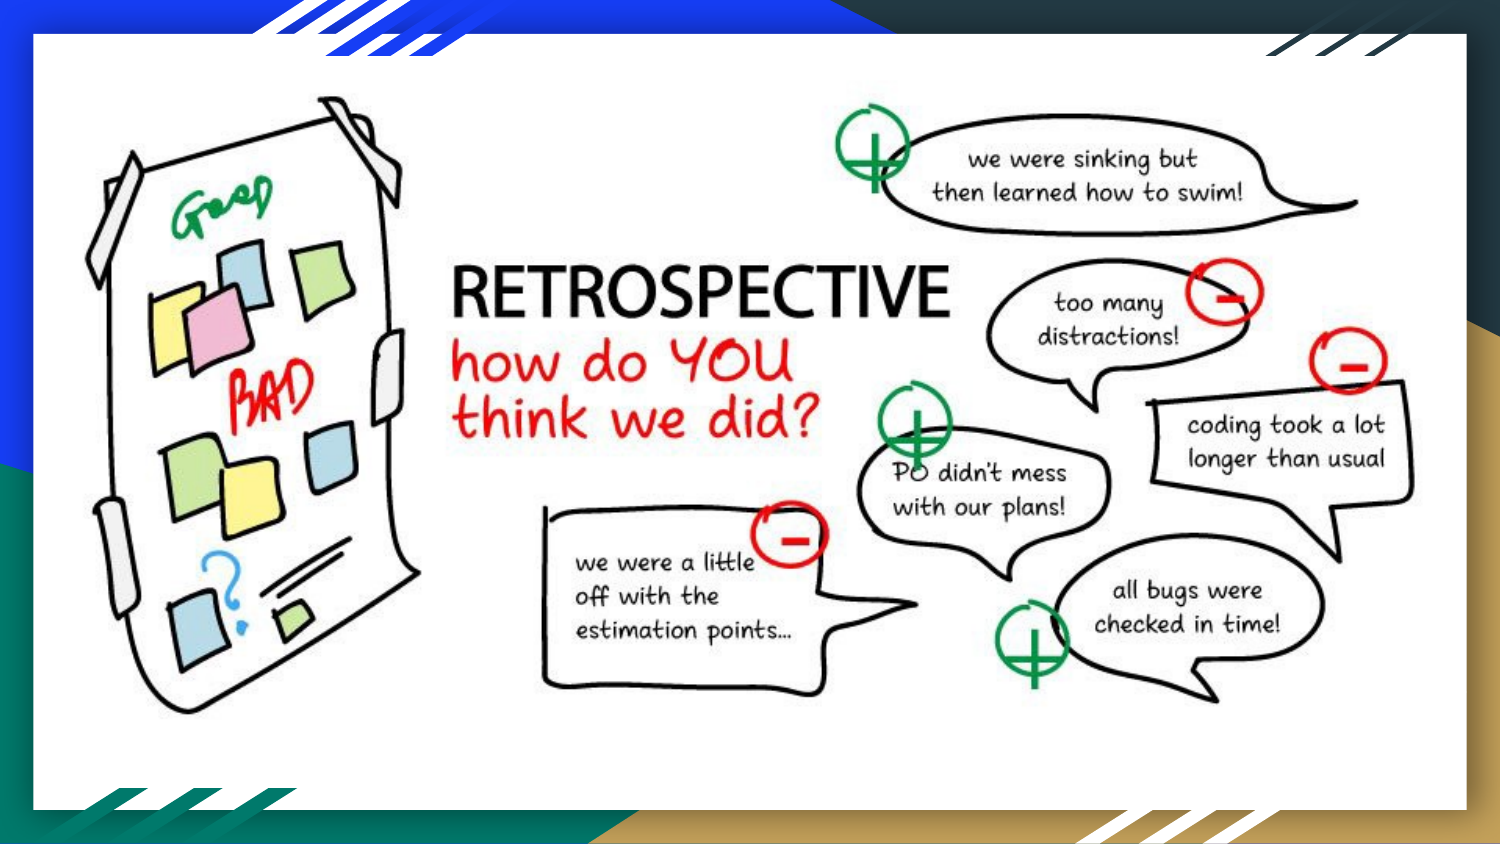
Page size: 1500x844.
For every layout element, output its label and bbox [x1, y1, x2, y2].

picture [46, 56, 1454, 788]
